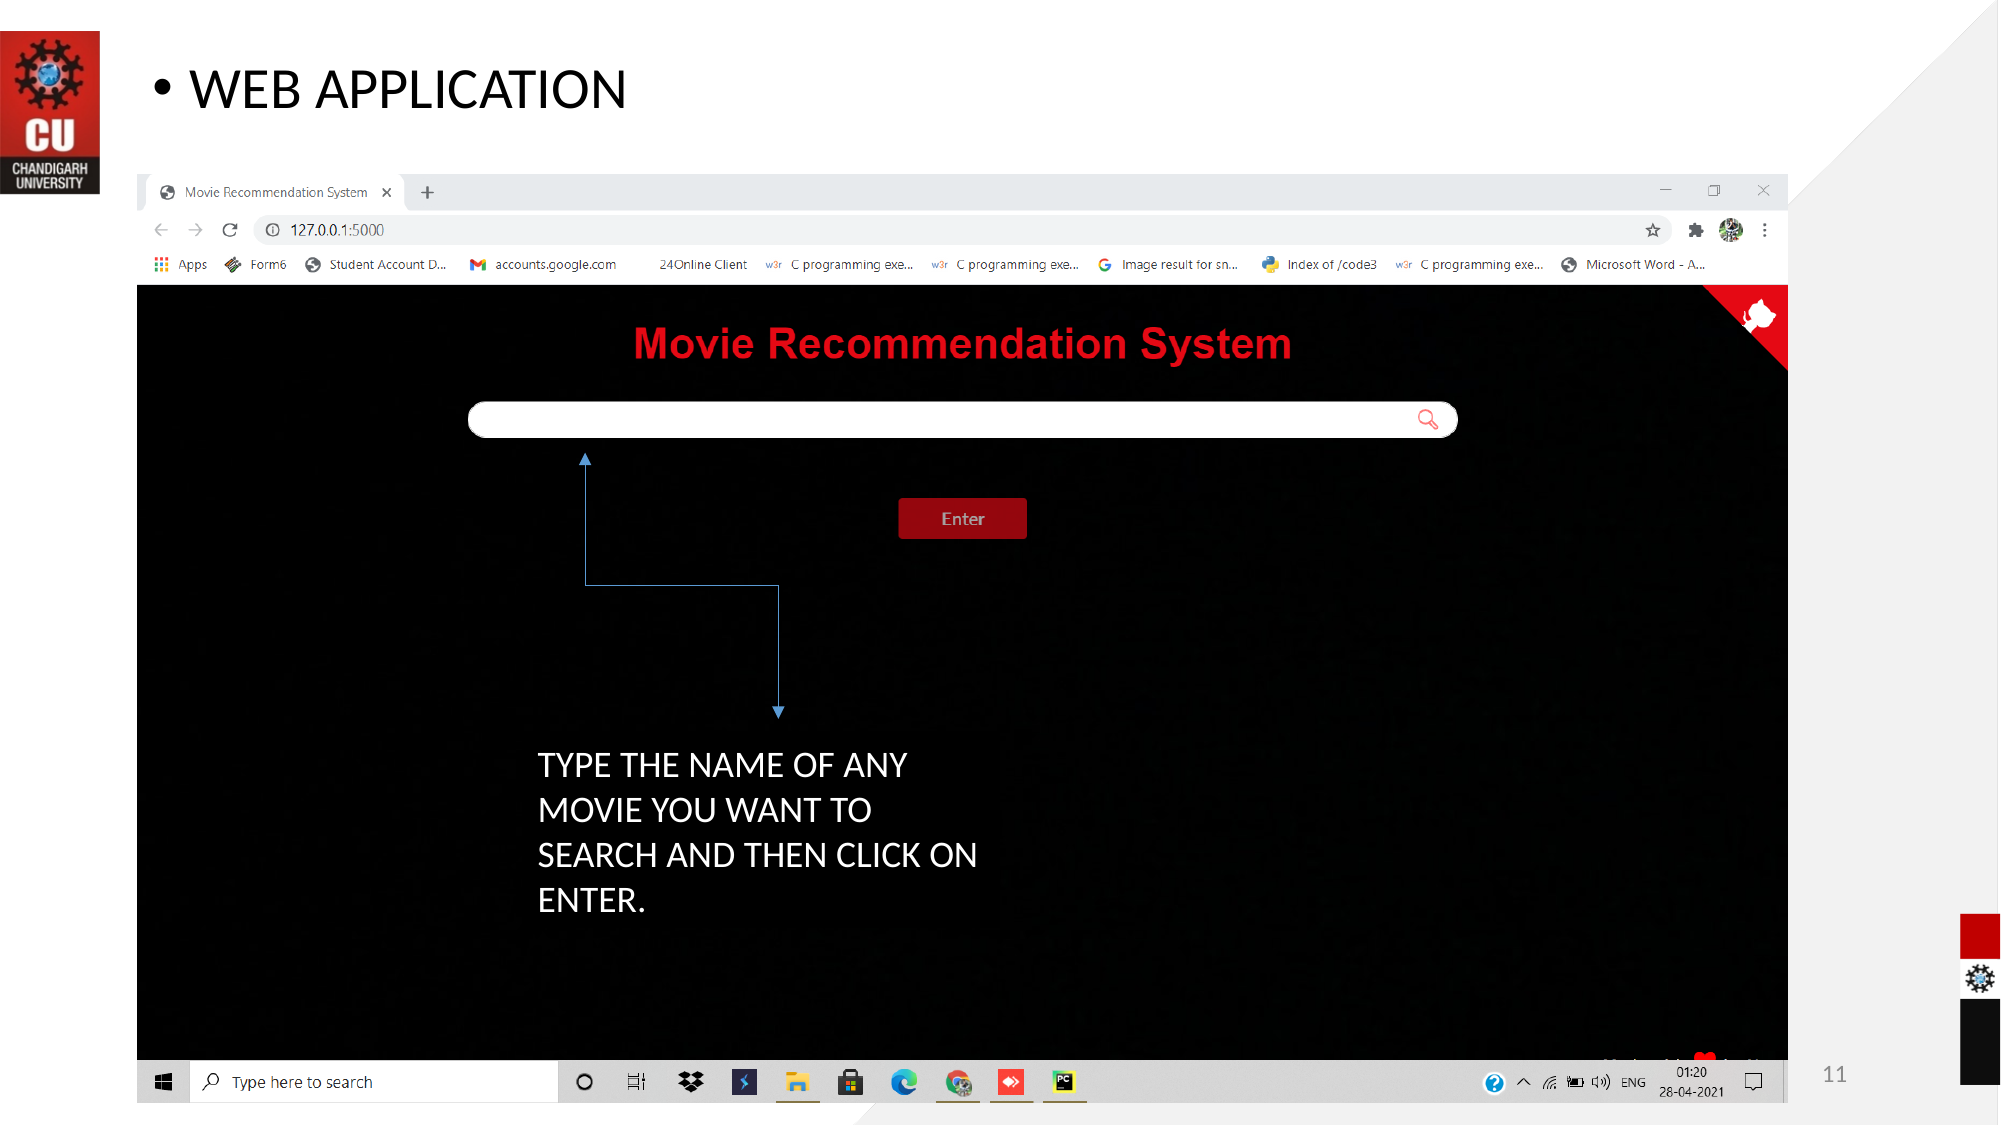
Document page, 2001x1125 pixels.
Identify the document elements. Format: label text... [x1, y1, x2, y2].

picture [0, 0, 2001, 1125]
list WEB APPLICATION [137, 50, 1971, 1125]
slide_number 11 [1788, 1042, 1863, 1103]
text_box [548, 489, 815, 683]
